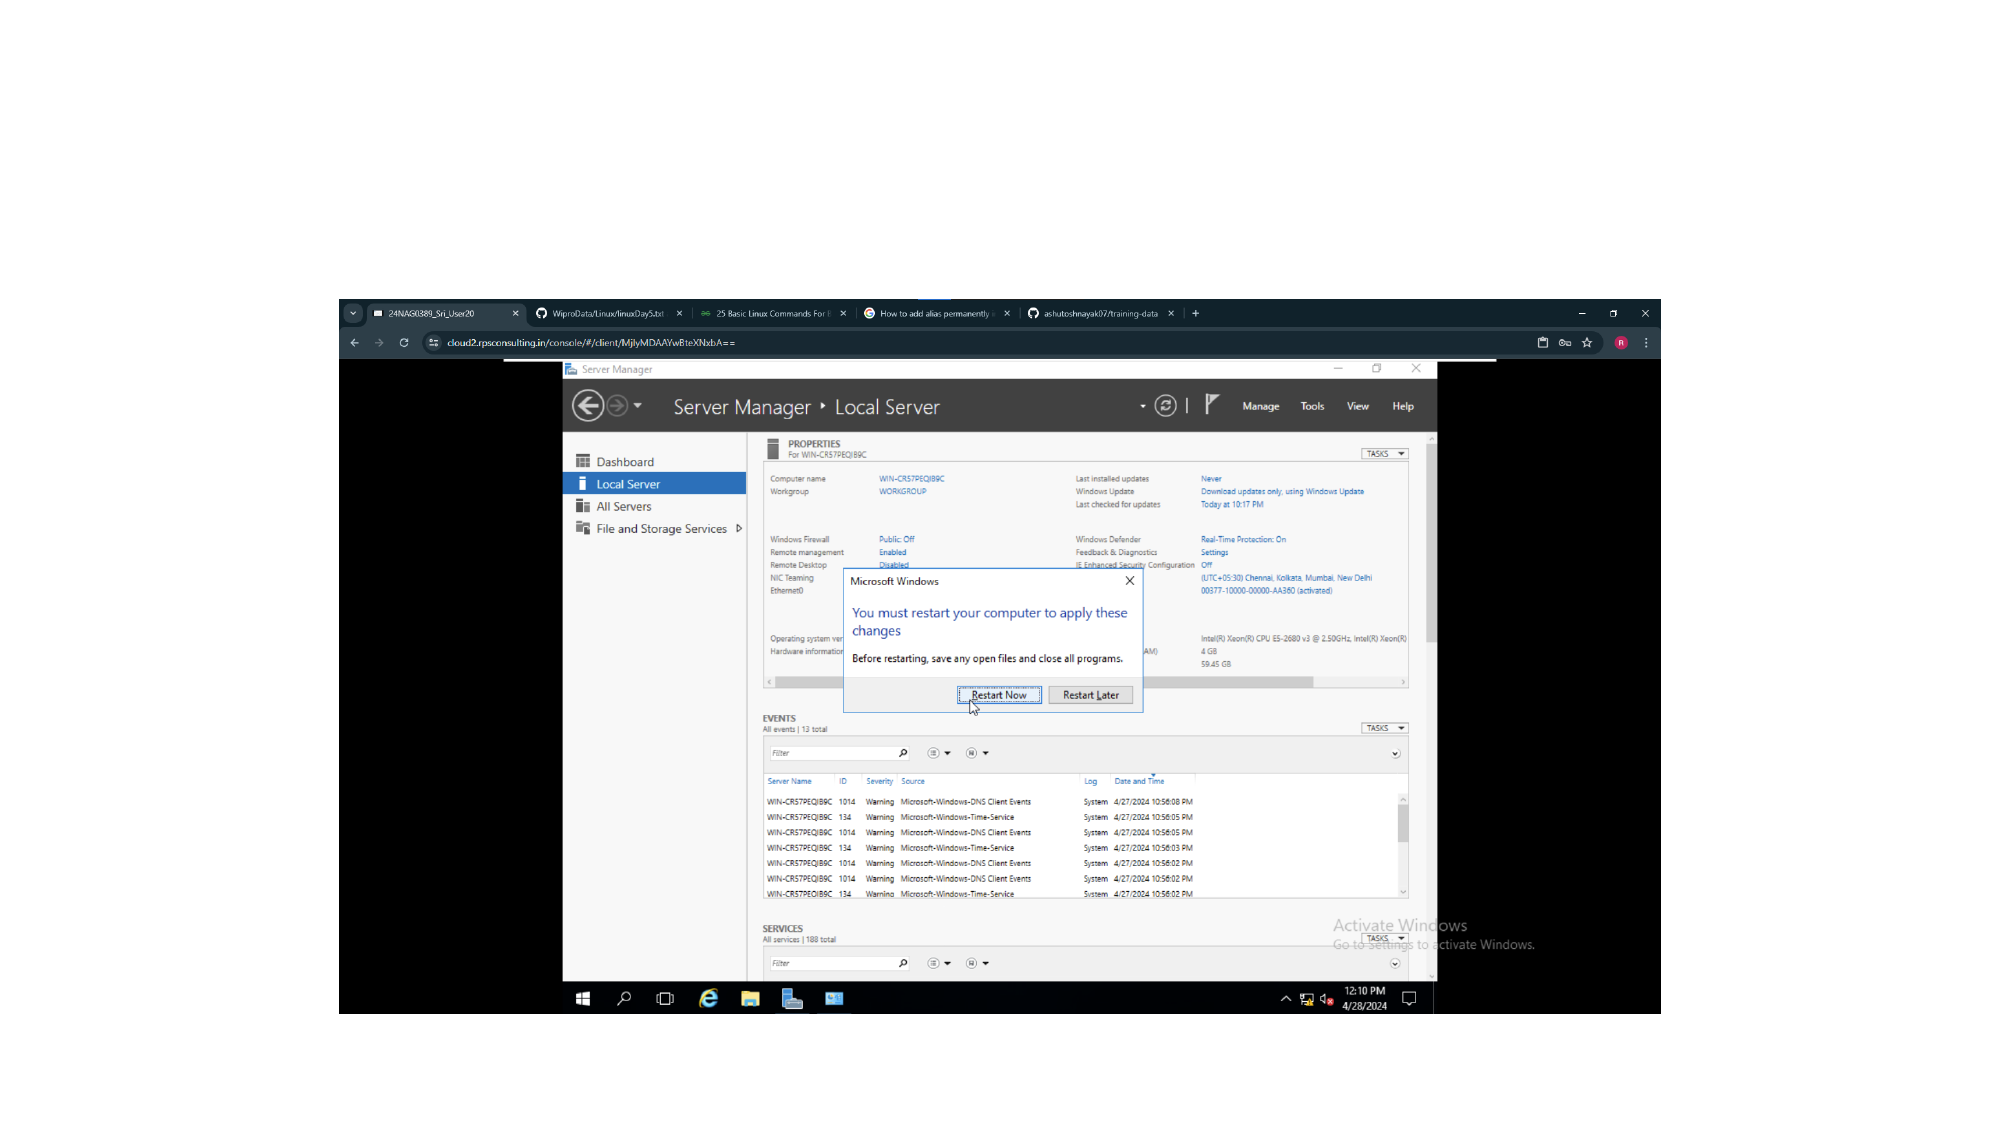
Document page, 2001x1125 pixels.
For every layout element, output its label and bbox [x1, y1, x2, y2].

list [339, 299, 1661, 1014]
